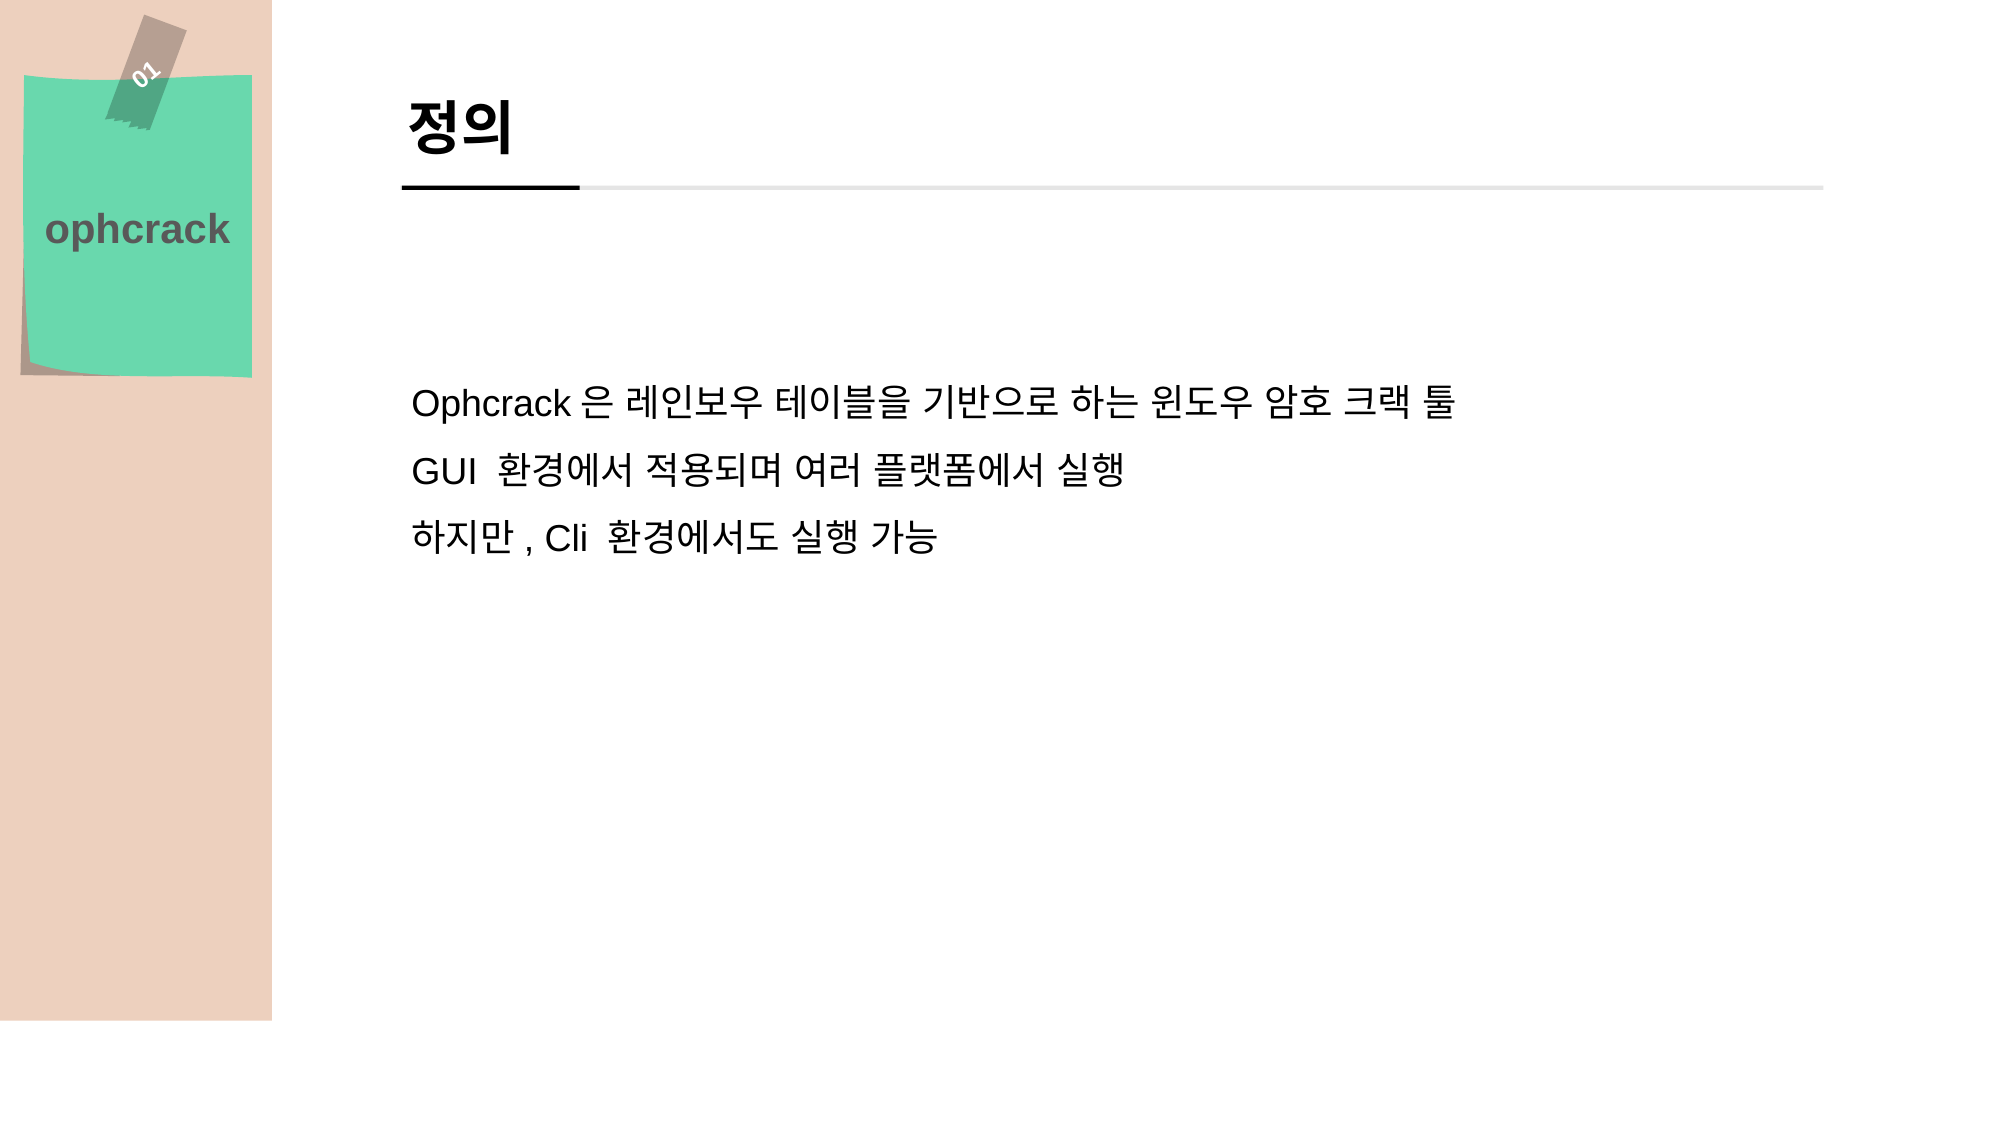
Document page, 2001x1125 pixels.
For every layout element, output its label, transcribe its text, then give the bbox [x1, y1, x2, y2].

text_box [20, 75, 252, 378]
text_box Ophcrack은 레인보우 테이블을 기반으로 하는 윈도우 암호 크랙 툴 GUI 환경에서 적용되며 여러 플랫폼에서 실행 하지만, Cli 환경에서도 실행 가능 [405, 350, 1874, 737]
text_box 01 [120, 13, 189, 75]
text_box [0, 0, 273, 1022]
text_box 정의 [393, 49, 1108, 169]
